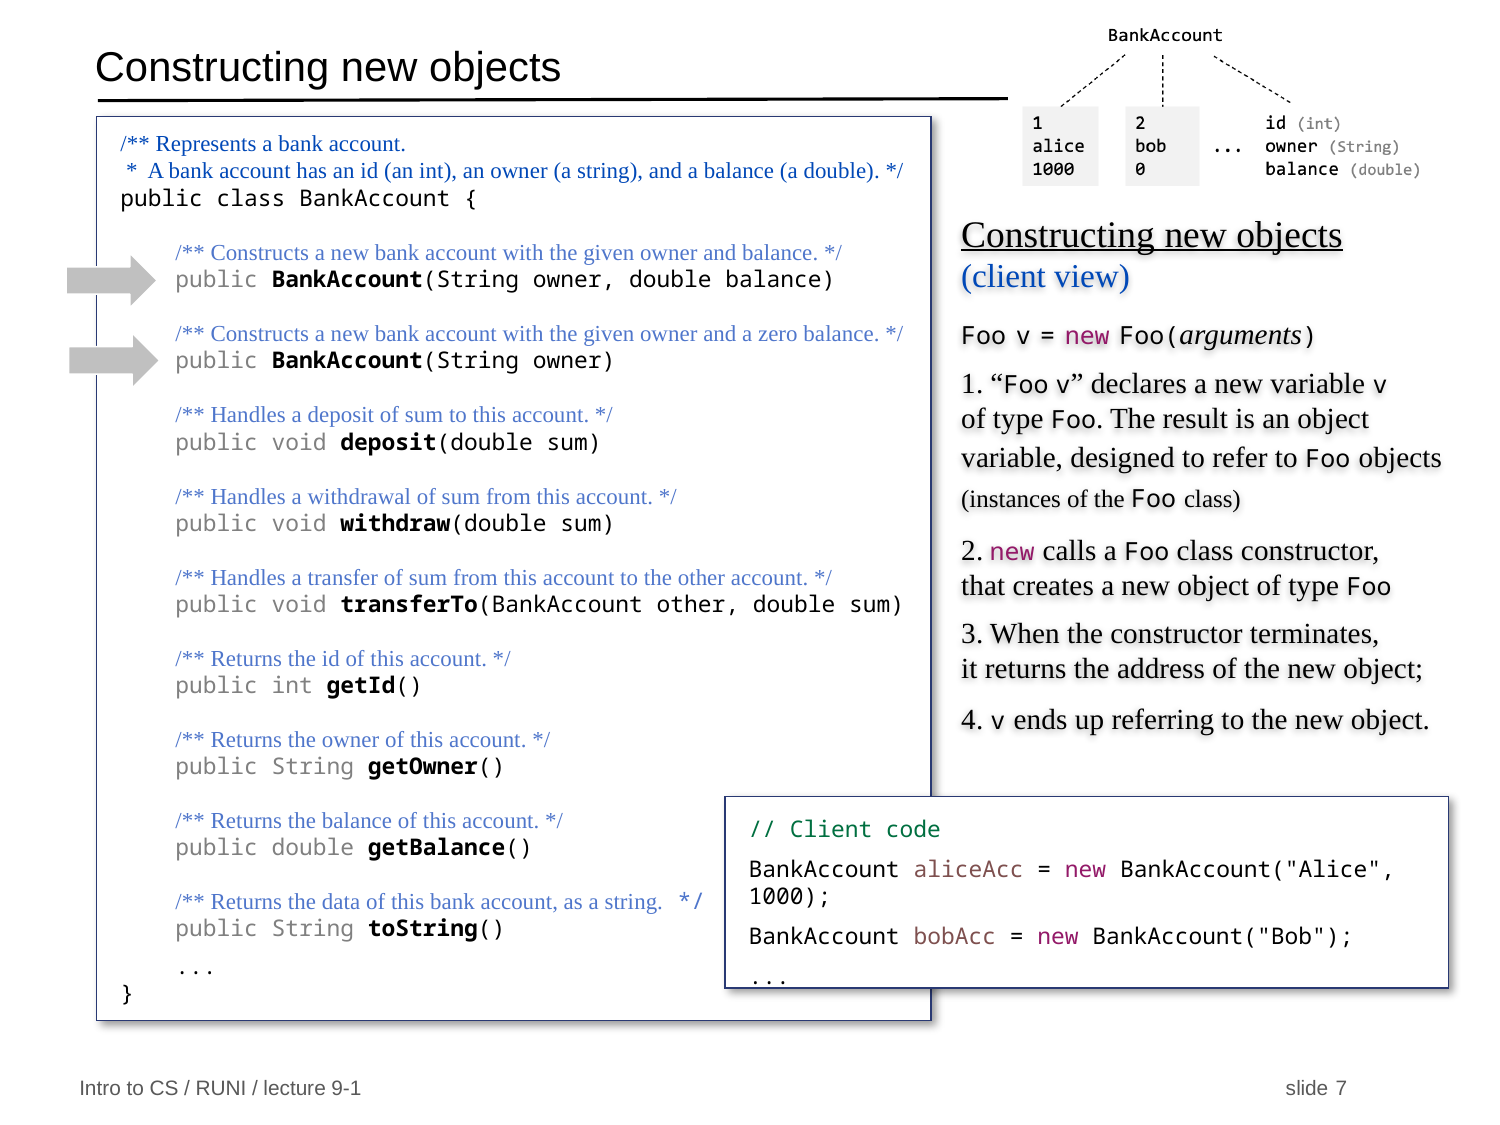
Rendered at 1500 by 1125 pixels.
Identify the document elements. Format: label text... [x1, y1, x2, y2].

title Constructing new objects [79, 33, 1002, 109]
text_box [68, 333, 160, 388]
text_box // Client code BankAccount aliceAcc = new BankAccount("Alice", 1000); BankAccount bobAcc = new BankAccount("Bob"); ... [724, 796, 1449, 989]
text_box /** Represents a bank account. * A bank account has an id (an int), an owner (a string), and a balance (a double). */ public class BankAccount { /** Constructs a new bank account with the given owner and balance. */ public BankAccount(String owner, double balance) /** Constructs a new bank account with the given owner and a zero balance. */ public BankAccount(String owner) /** Handles a deposit of sum to this account. */ public void deposit(double sum) /** Handles a withdrawal of sum from this account. */ public void withdraw(double sum) /** Handles a transfer of sum from this account to the other account. */ public void transferTo(BankAccount other, double sum) /** Returns the id of this account. */ public int getId() /** Returns the owner of this account. */ public String getOwner() /** Returns the balance of this account. */ public double getBalance() /** Returns the data of this bank account, as a string. */ public String toString() ... } [96, 116, 932, 1021]
text_box [66, 253, 158, 308]
text_box Constructing new objects (client view) Foo v = new Foo(arguments) 1. “Foo v” declares a new variable v of type Foo. The result is an object variable, designed to refer to Foo objects (instances of the Foo class) 2. new calls a Foo class constructor, that creates a new object of type Foo 3. When the constructor terminates, it returns the address of the new object; 4. v ends up referring to the new object. [917, 181, 1500, 790]
picture [1008, 22, 1428, 195]
